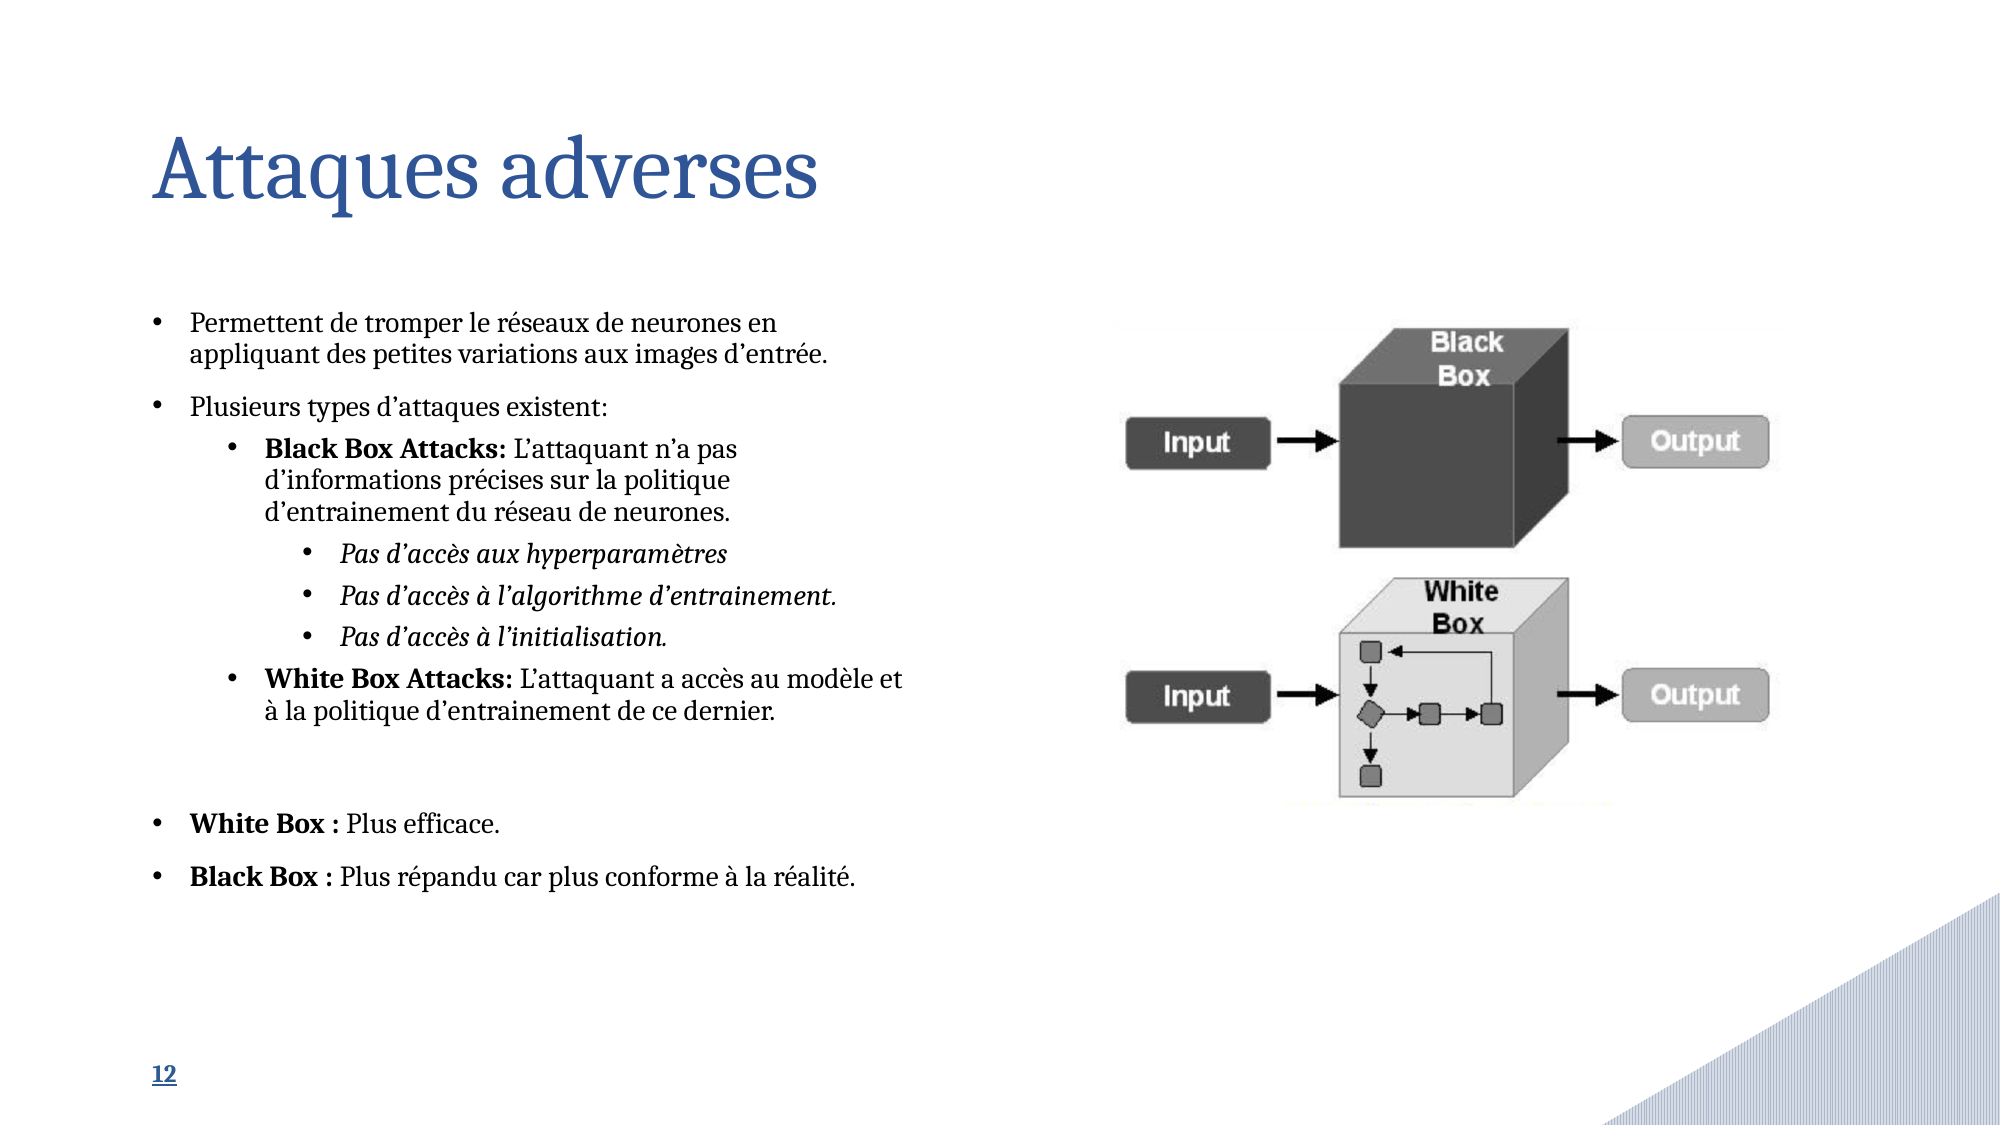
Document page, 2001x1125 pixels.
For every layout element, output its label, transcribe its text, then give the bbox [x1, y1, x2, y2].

slide_number 12 [137, 1042, 588, 1103]
list Permettent de tromper le réseaux de neurones en appliquant des petites variations aux images d’entrée. Plusieurs types d’attaques existent: Black Box Attacks: L’attaquant n’a pas d’informations précises sur la politique d’entrainement du réseau de neurones. Pas d’accès aux hyperparamètres Pas d’accès à l’algorithme d’entrainement. Pas d’accès à l’initialisation. White Box Attacks: L’attaquant a accès au modèle et à la politique d’entrainement de ce dernier. White Box : Plus efficace. Black Box : Plus répandu car plus conforme à la réalité. [137, 299, 925, 1014]
text_box [1600, 891, 2000, 1125]
picture [1111, 319, 1786, 806]
title Attaques adverses [137, 59, 1863, 278]
